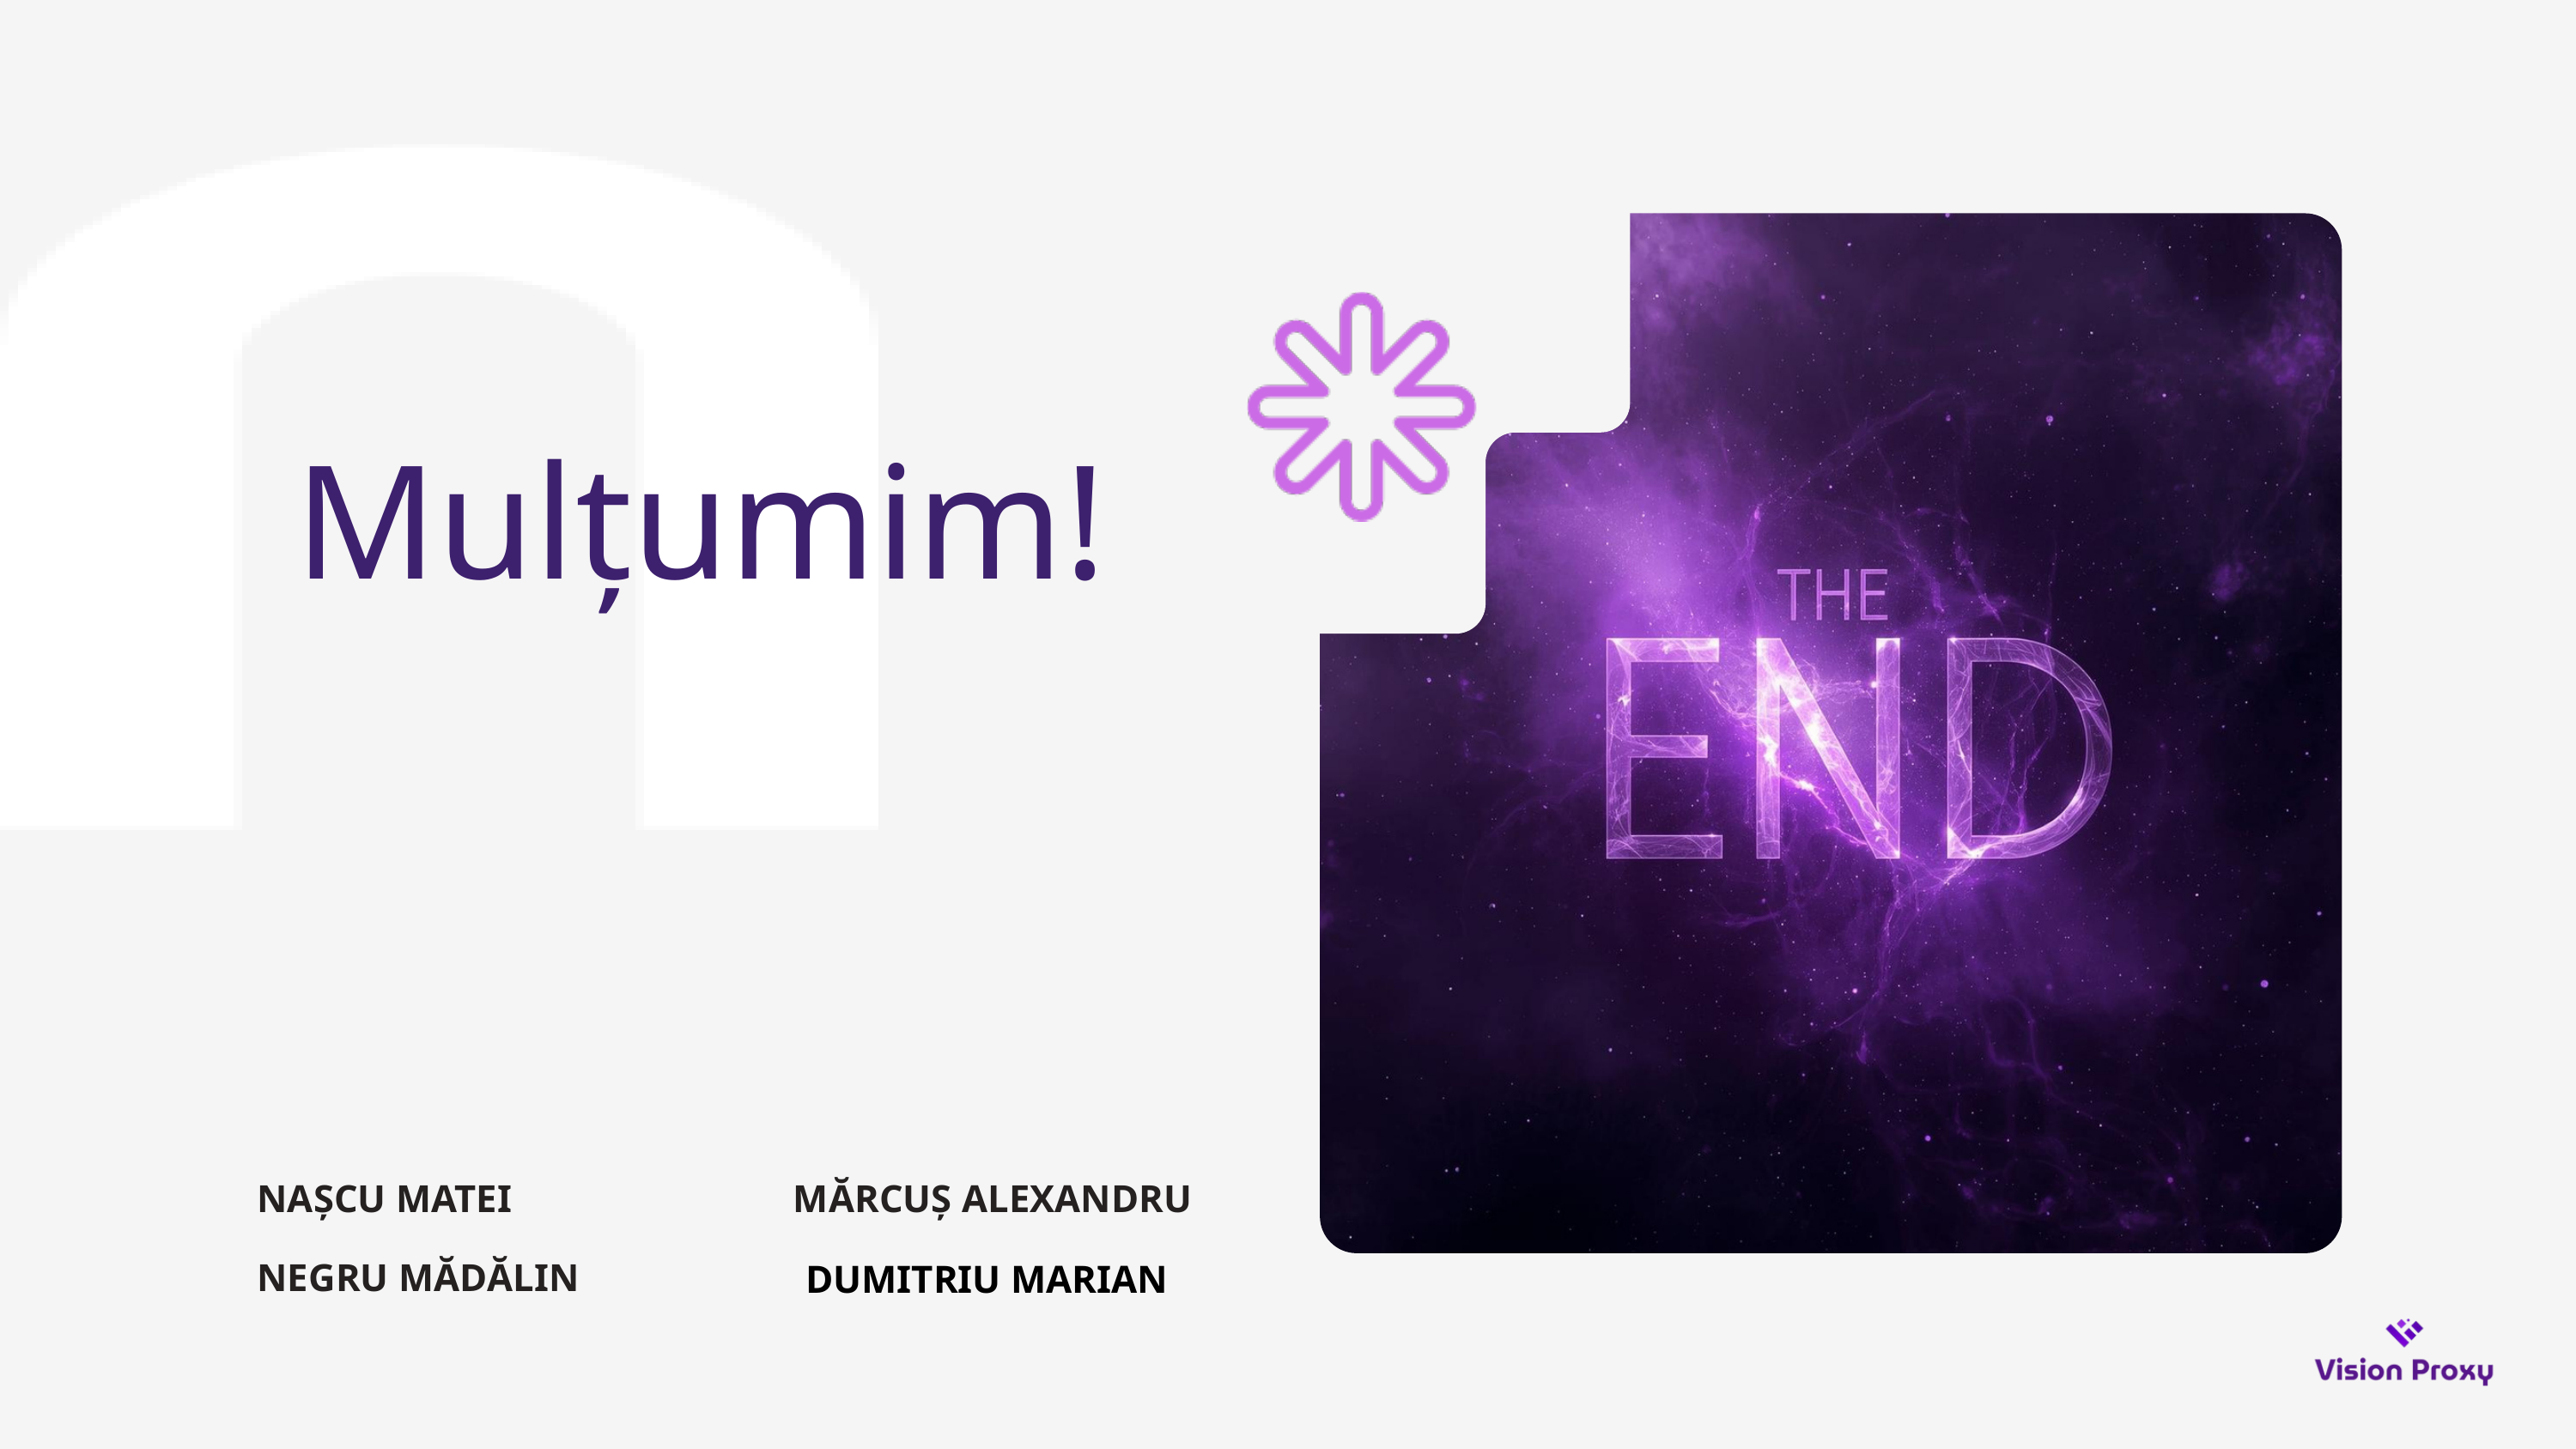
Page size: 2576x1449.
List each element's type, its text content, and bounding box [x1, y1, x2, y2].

text_box NEGRU MĂDĂLIN [257, 1246, 685, 1300]
text_box DUMITRIU MARIAN [782, 1247, 1191, 1300]
text_box [0, 144, 878, 830]
text_box [2269, 1282, 2540, 1422]
text_box MĂRCUȘ ALEXANDRU [783, 1167, 1212, 1221]
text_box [1061, 100, 1631, 634]
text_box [1319, 213, 2342, 1254]
text_box NAȘCU MATEI [257, 1167, 610, 1221]
text_box Mulțumim! [295, 443, 1057, 610]
